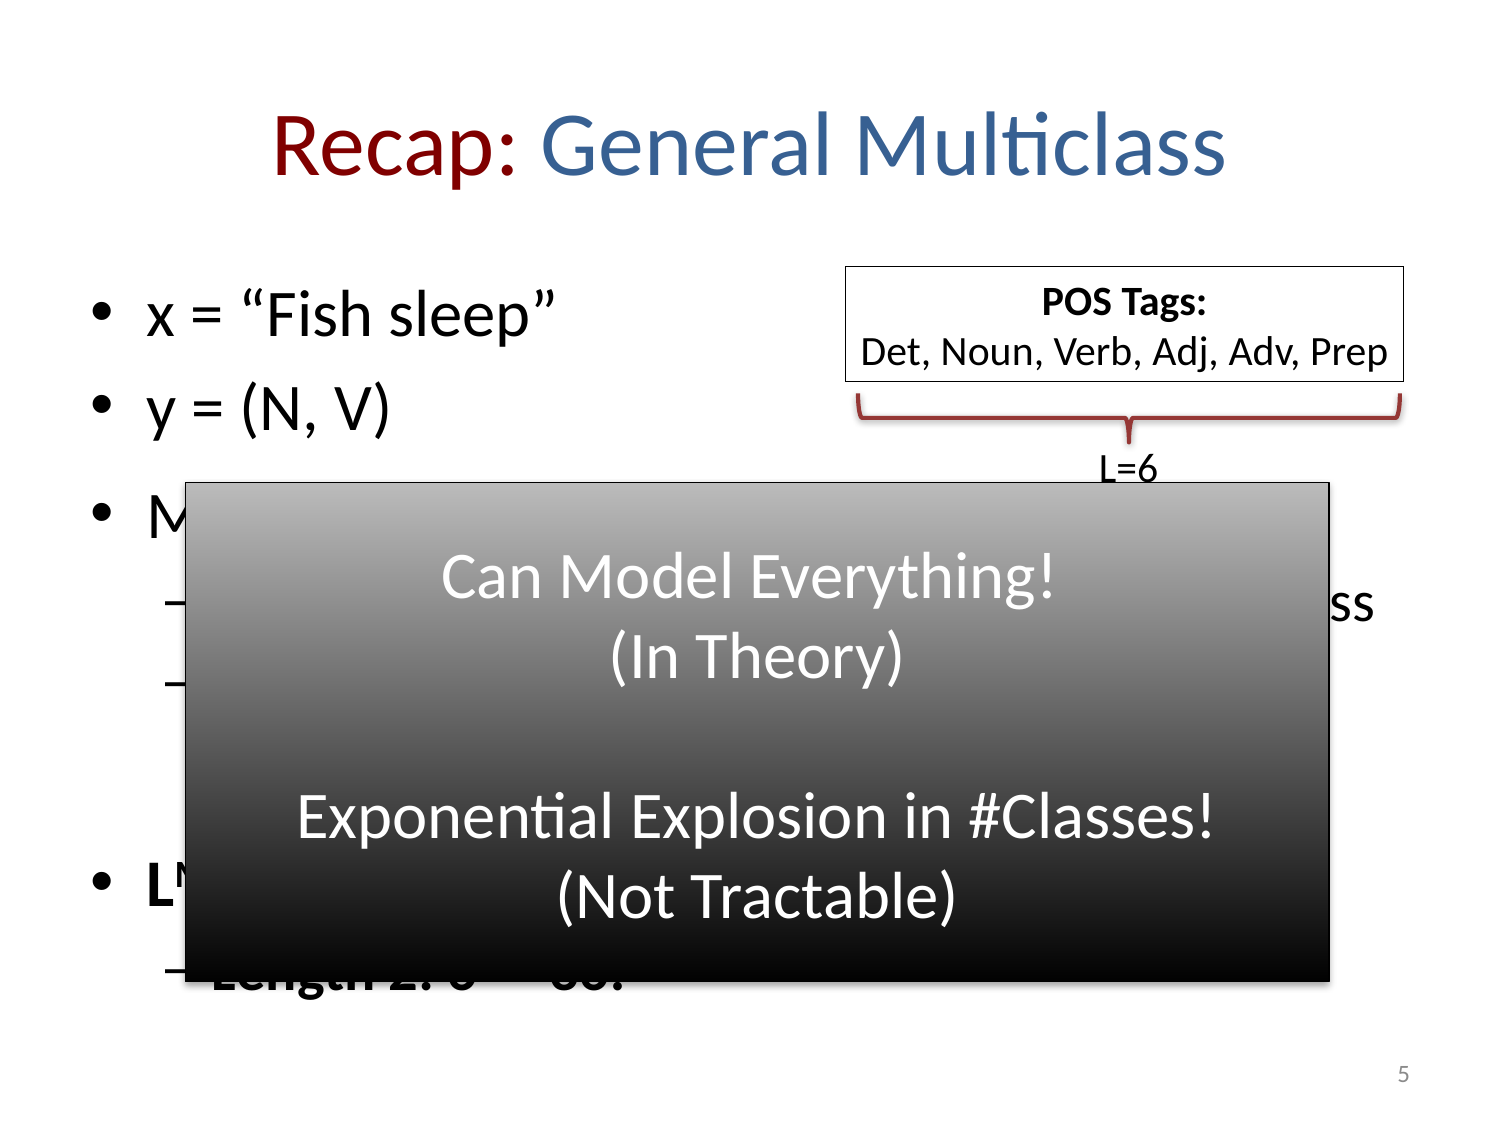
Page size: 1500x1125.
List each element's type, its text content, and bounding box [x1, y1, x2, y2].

slide_number 5 [1074, 1042, 1425, 1103]
title Recap: General Multiclass [75, 45, 1425, 233]
text_box [855, 393, 1402, 432]
text_box POS Tags: Det, Noun, Verb, Adj, Adv, Prep [845, 266, 1404, 382]
list x = “Fish sleep” y = (N, V) Multiclass prediction: All possible length-M sequences as different class (D, D), (D, N), (D, V), (D, Adj), (D, Adv), (D, Pr) (N, D), (N, N), (N, V), (N, Adj), (N, Adv), … LM classes! Length 2: 62 = 36! [75, 262, 1425, 1057]
text_box L=6 [1084, 432, 1174, 480]
text_box Can Model Everything! (In Theory) Exponential Explosion in #Classes! (Not Tractable) [185, 482, 1330, 982]
